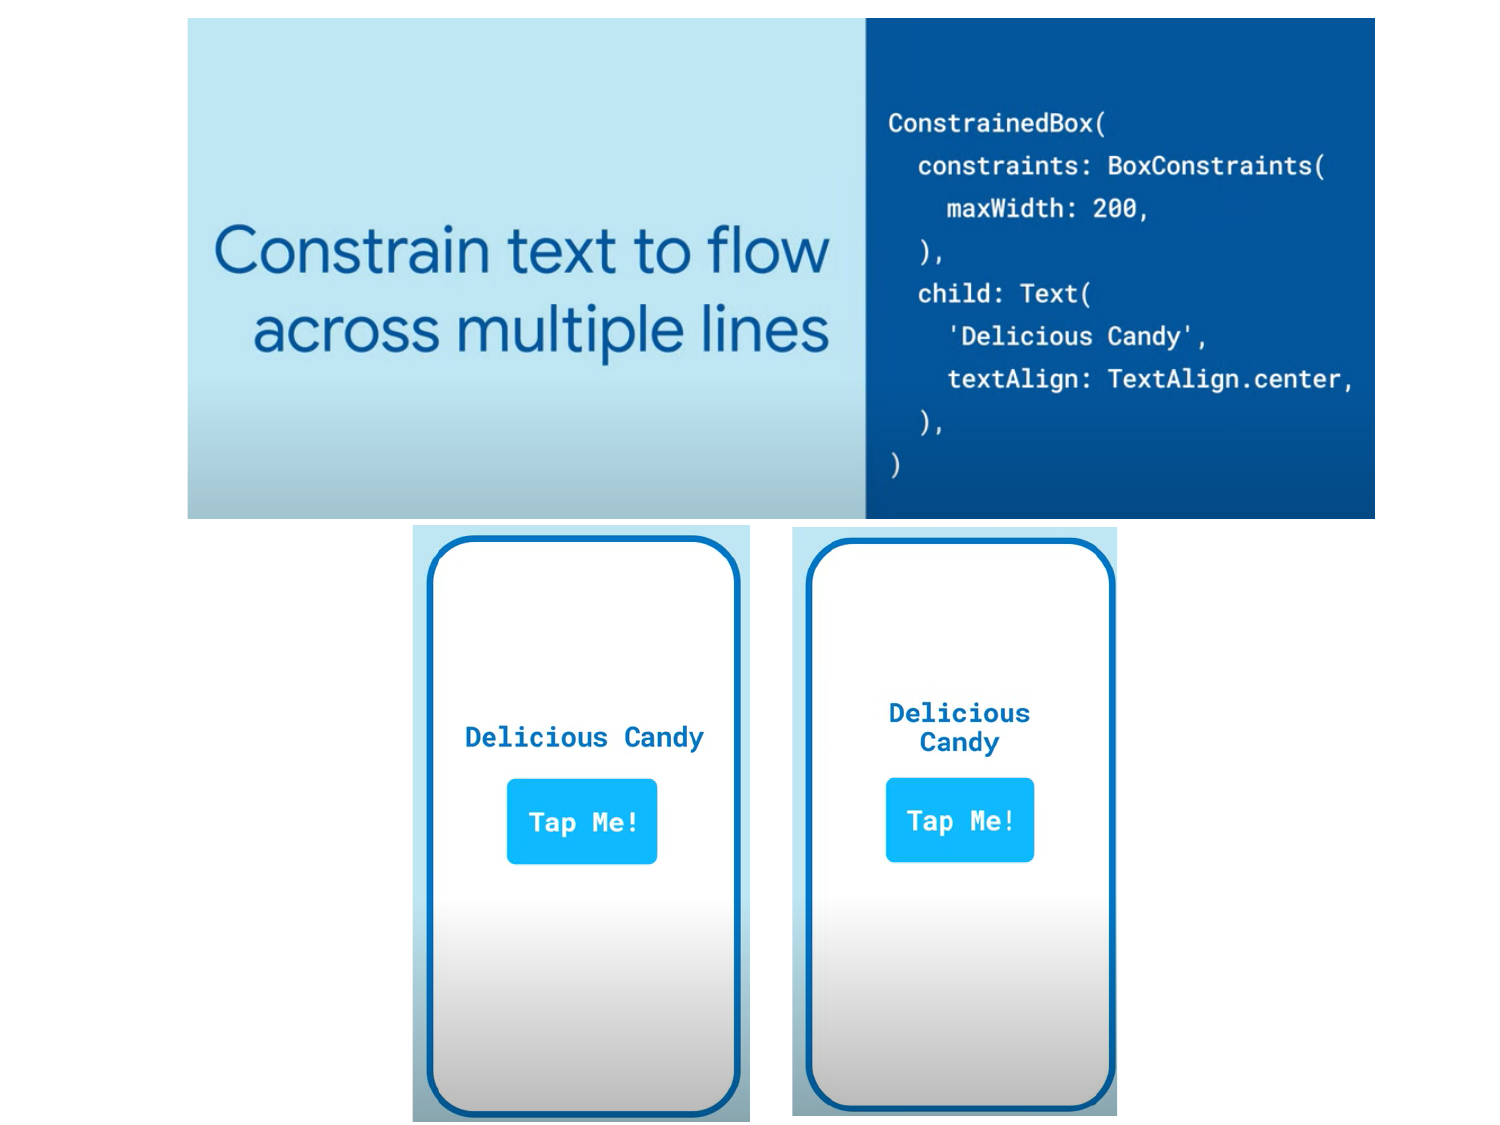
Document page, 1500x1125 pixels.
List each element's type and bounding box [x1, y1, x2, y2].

picture [792, 527, 1118, 1116]
picture [412, 524, 751, 1122]
picture [187, 18, 1376, 519]
